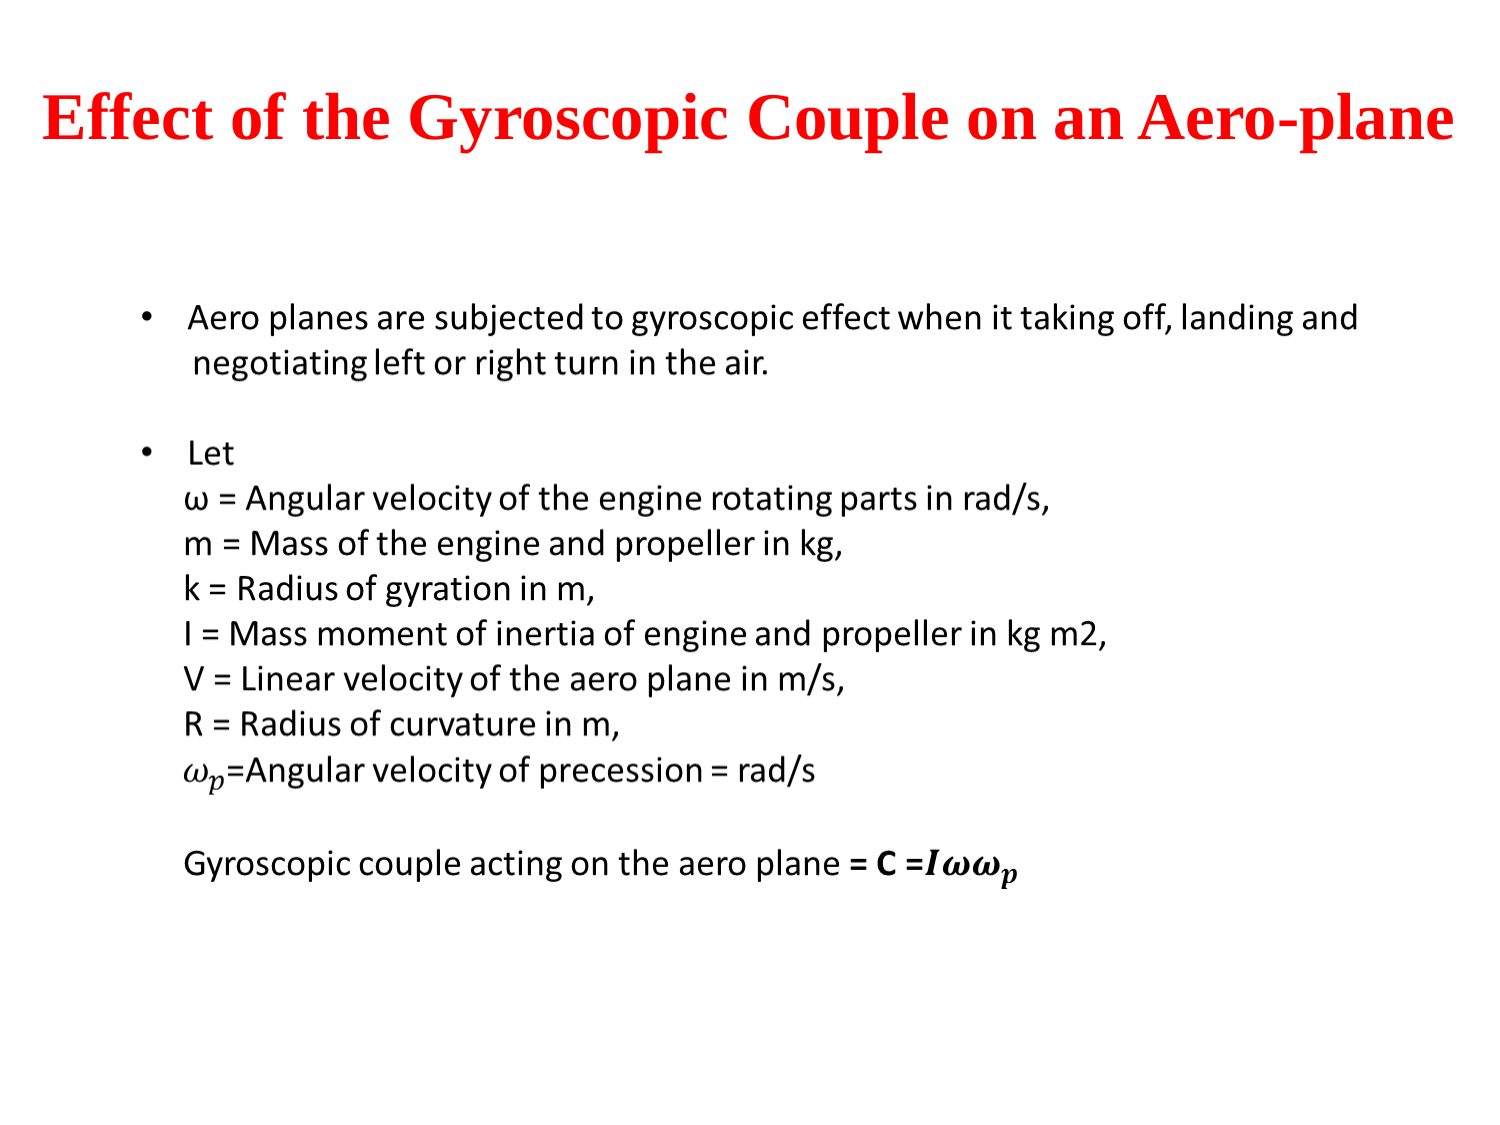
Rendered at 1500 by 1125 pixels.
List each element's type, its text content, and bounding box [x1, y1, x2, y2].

text_box [125, 287, 1375, 898]
title Effect of the Gyroscopic Couple on an Aero-plane [0, 24, 1500, 200]
